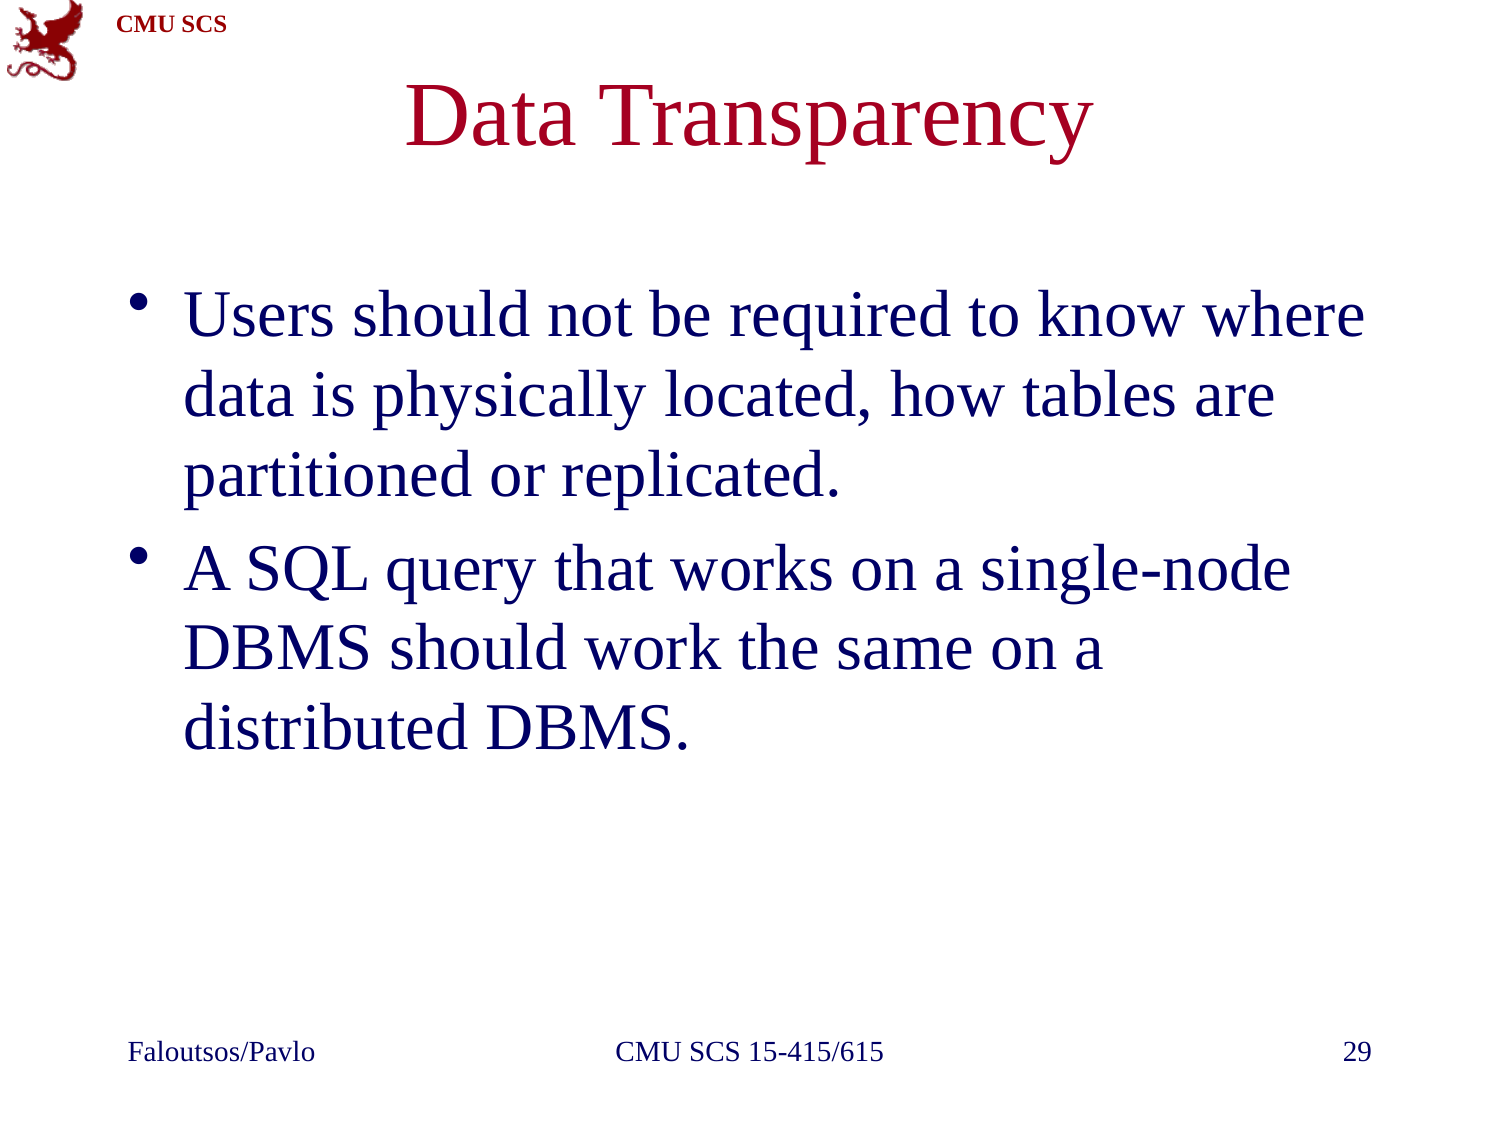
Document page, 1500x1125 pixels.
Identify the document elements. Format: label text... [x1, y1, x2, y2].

list Users should not be required to know where data is physically located, how tables are partitioned or replicated. A SQL query that works on a single-node DBMS should work the same on a distributed DBMS. [112, 262, 1388, 938]
slide_number Faloutsos/Pavlo [112, 1024, 426, 1101]
title Data Transparency [112, 23, 1388, 212]
footer CMU SCS 15-415/615 [512, 1024, 988, 1101]
slide_number 29 [1074, 1024, 1388, 1101]
picture [6, 0, 85, 82]
